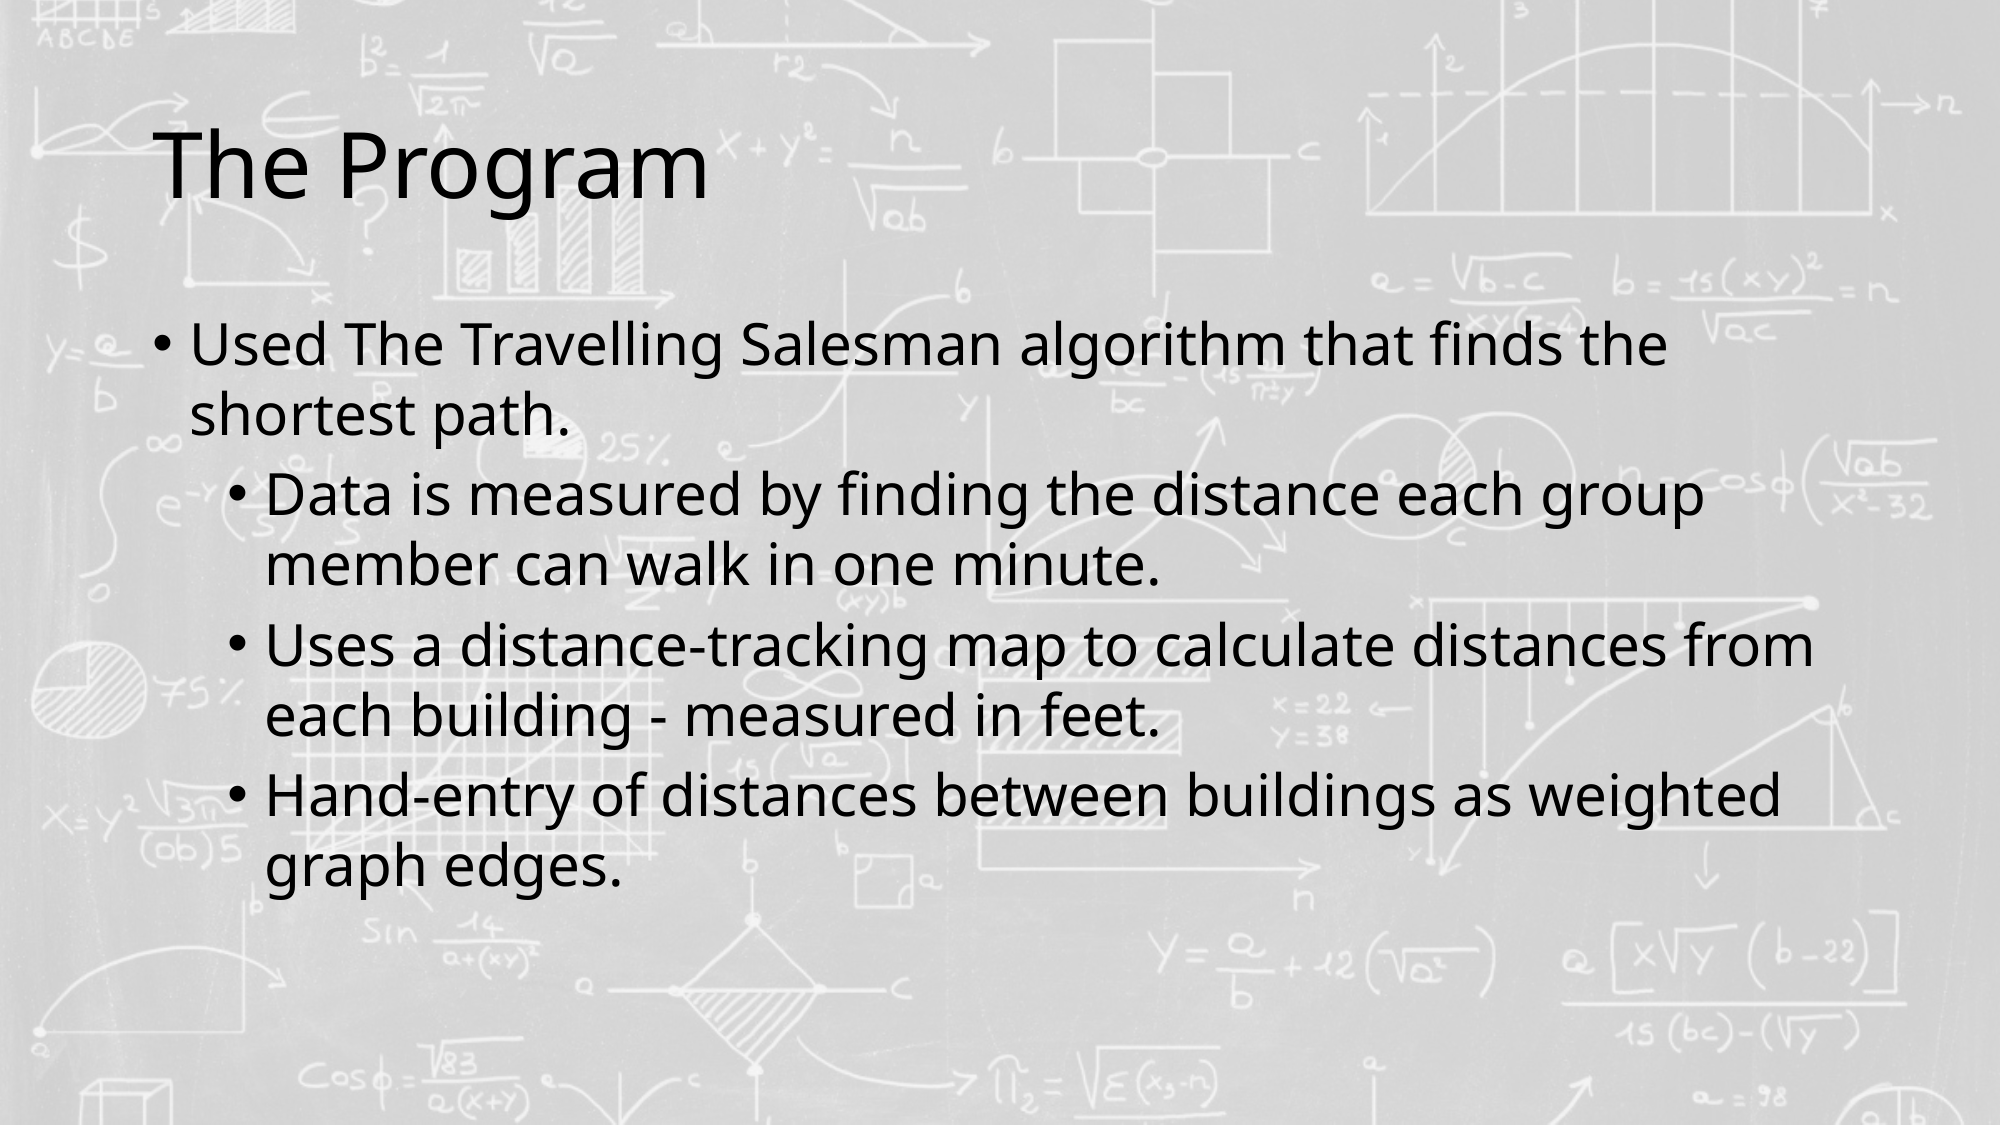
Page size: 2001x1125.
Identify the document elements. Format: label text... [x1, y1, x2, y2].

title The Program [137, 59, 757, 278]
list Used The Travelling Salesman algorithm that finds the shortest path. Data is measured by finding the distance each group member can walk in one minute. Uses a distance-tracking map to calculate distances from each building - measured in feet. Hand-entry of distances between buildings as weighted graph edges. [137, 299, 1863, 1014]
